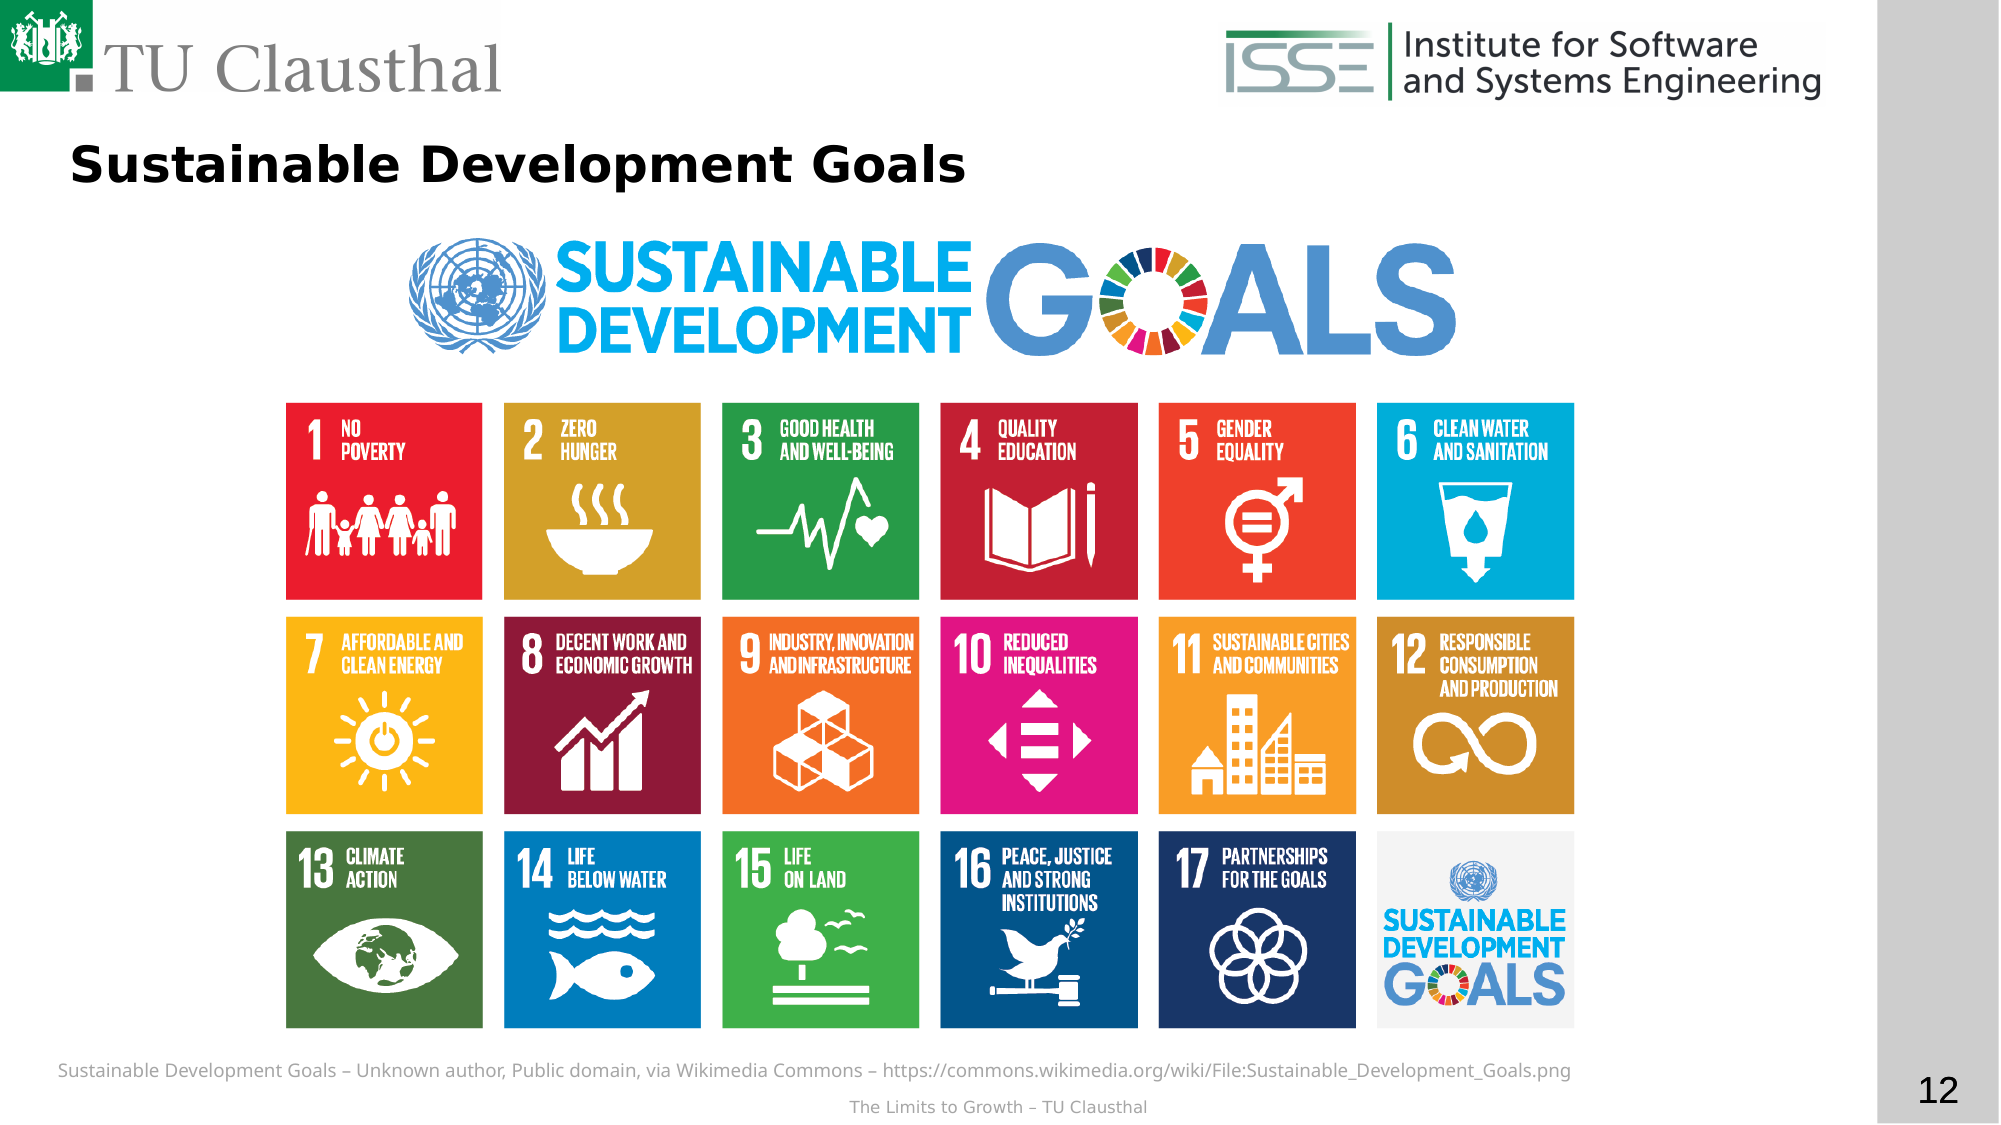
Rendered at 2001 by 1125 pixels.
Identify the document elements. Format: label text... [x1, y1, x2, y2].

text_box Sustainable Development Goals – Unknown author, Public domain, via Wikimedia Commons – https://commons.wikimedia.org/wiki/File:Sustainable_Development_Goals.png [43, 1051, 1710, 1089]
text_box Sustainable Development Goals [54, 125, 1817, 206]
picture [262, 205, 1600, 1058]
picture [0, 0, 501, 92]
picture [1218, 22, 1826, 107]
